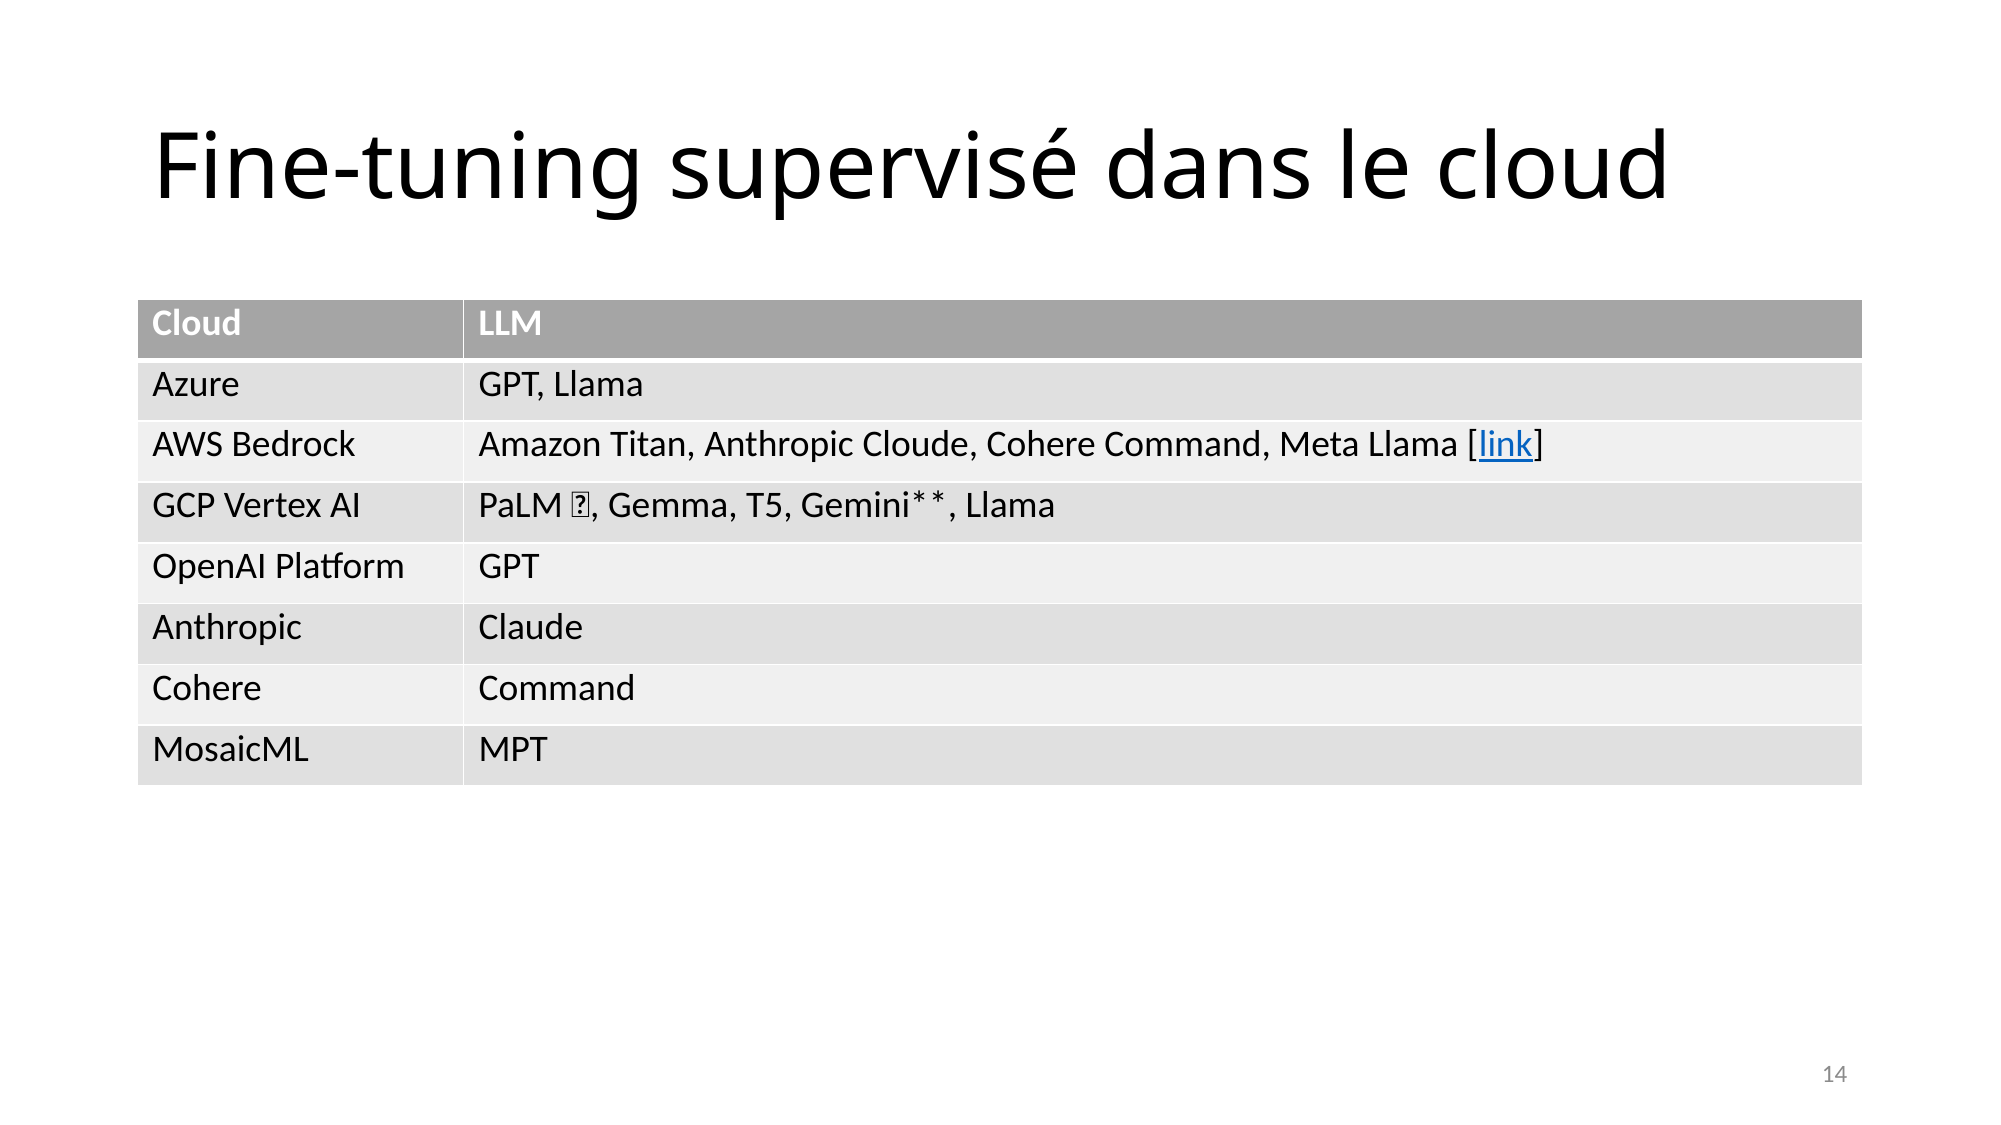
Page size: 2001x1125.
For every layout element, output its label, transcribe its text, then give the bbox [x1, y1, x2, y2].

table_cell Cohere [138, 665, 463, 724]
table_cell Command [464, 665, 1862, 724]
table_cell Azure [138, 363, 463, 420]
table_cell Anthropic [138, 604, 463, 664]
table_cell GPT, Llama [464, 363, 1862, 420]
table_header LLM [464, 300, 1862, 358]
table_cell Amazon Titan, Anthropic Cloude, Cohere Command, Meta Llama [link] [464, 422, 1862, 481]
table_cell MPT [464, 726, 1862, 785]
table_cell OpenAI Platform [138, 544, 463, 603]
table_cell GPT [464, 544, 1862, 603]
table_cell Claude [464, 604, 1862, 664]
table_header Cloud [138, 300, 463, 358]
title Fine-tuning supervisé dans le cloud [137, 59, 1863, 278]
table_cell AWS Bedrock [138, 422, 463, 481]
table_cell PaLM 🌴, Gemma, T5, Gemini**, Llama [464, 483, 1862, 542]
table_cell GCP Vertex AI [138, 483, 463, 542]
table_cell MosaicML [138, 726, 463, 785]
slide_number 14 [1412, 1042, 1863, 1103]
